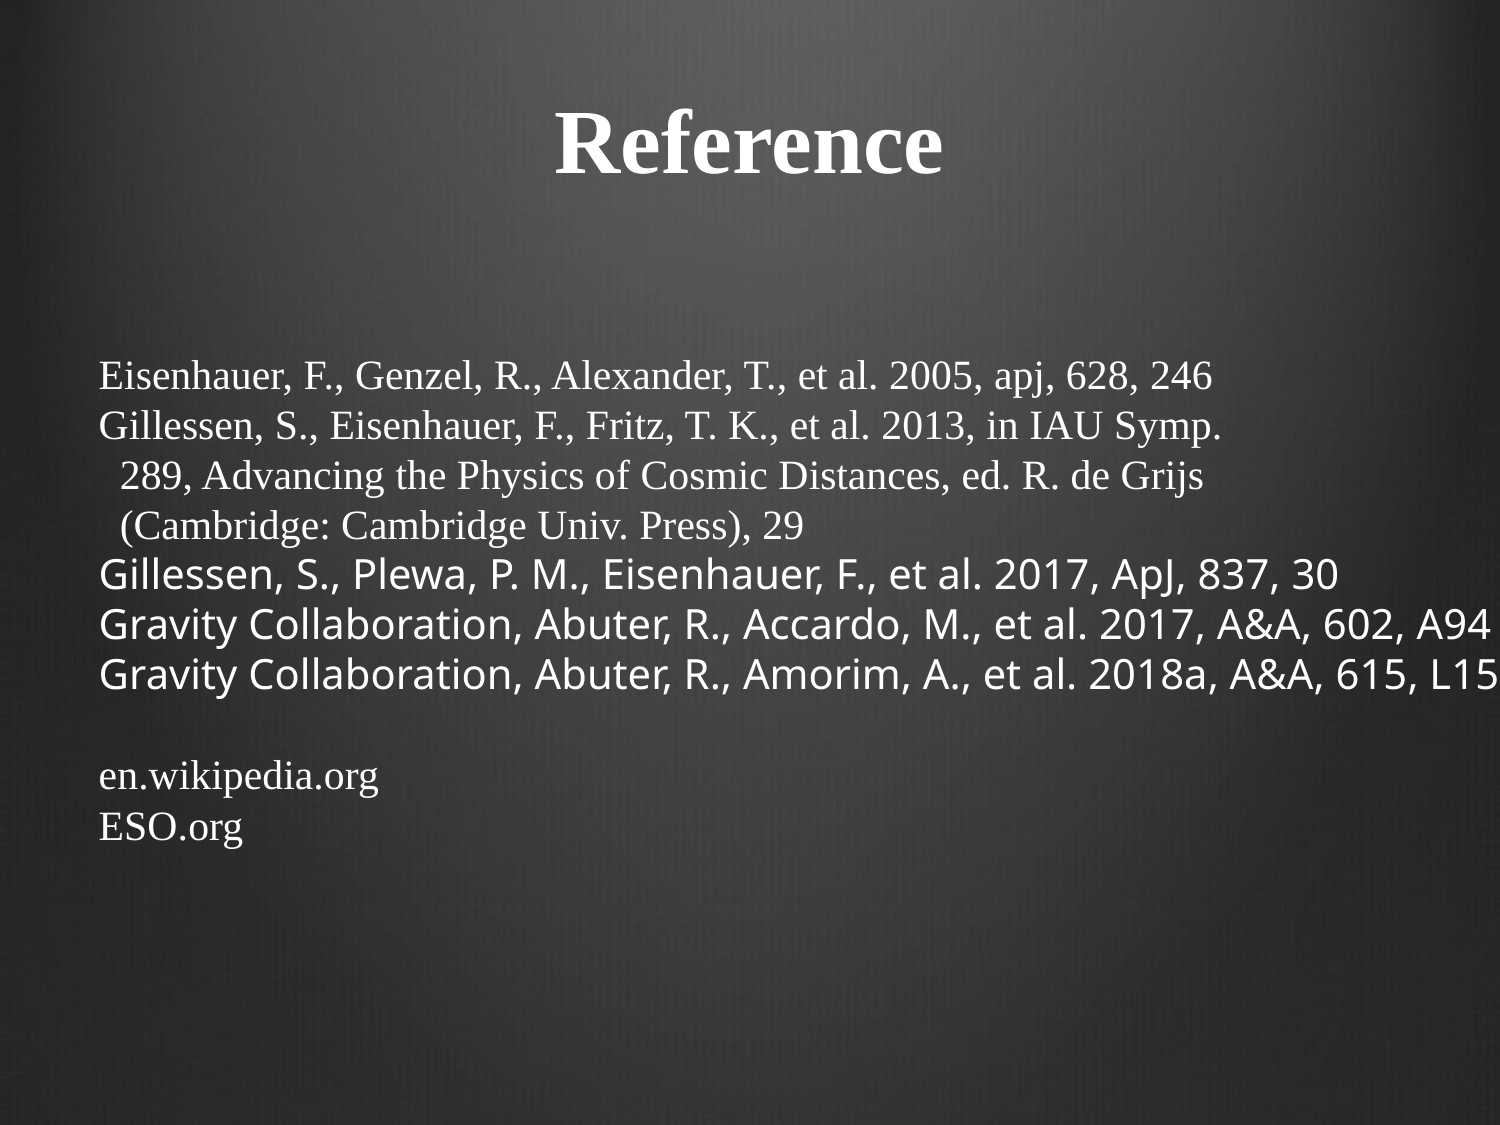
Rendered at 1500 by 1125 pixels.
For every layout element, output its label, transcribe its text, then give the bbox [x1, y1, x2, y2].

list Eisenhauer, F., Genzel, R., Alexander, T., et al. 2005, apj, 628, 246 Gillessen, S., Eisenhauer, F., Fritz, T. K., et al. 2013, in IAU Symp. 289, Advancing the Physics of Cosmic Distances, ed. R. de Grijs (Cambridge: Cambridge Univ. Press), 29 Gillessen, S., Plewa, P. M., Eisenhauer, F., et al. 2017, ApJ, 837, 30 Gravity Collaboration, Abuter, R., Accardo, M., et al. 2017, A&A, 602, A94 Gravity Collaboration, Abuter, R., Amorim, A., et al. 2018a, A&A, 615, L15 en.wikipedia.org ESO.org [83, 340, 1500, 1039]
title Reference [534, 35, 966, 239]
